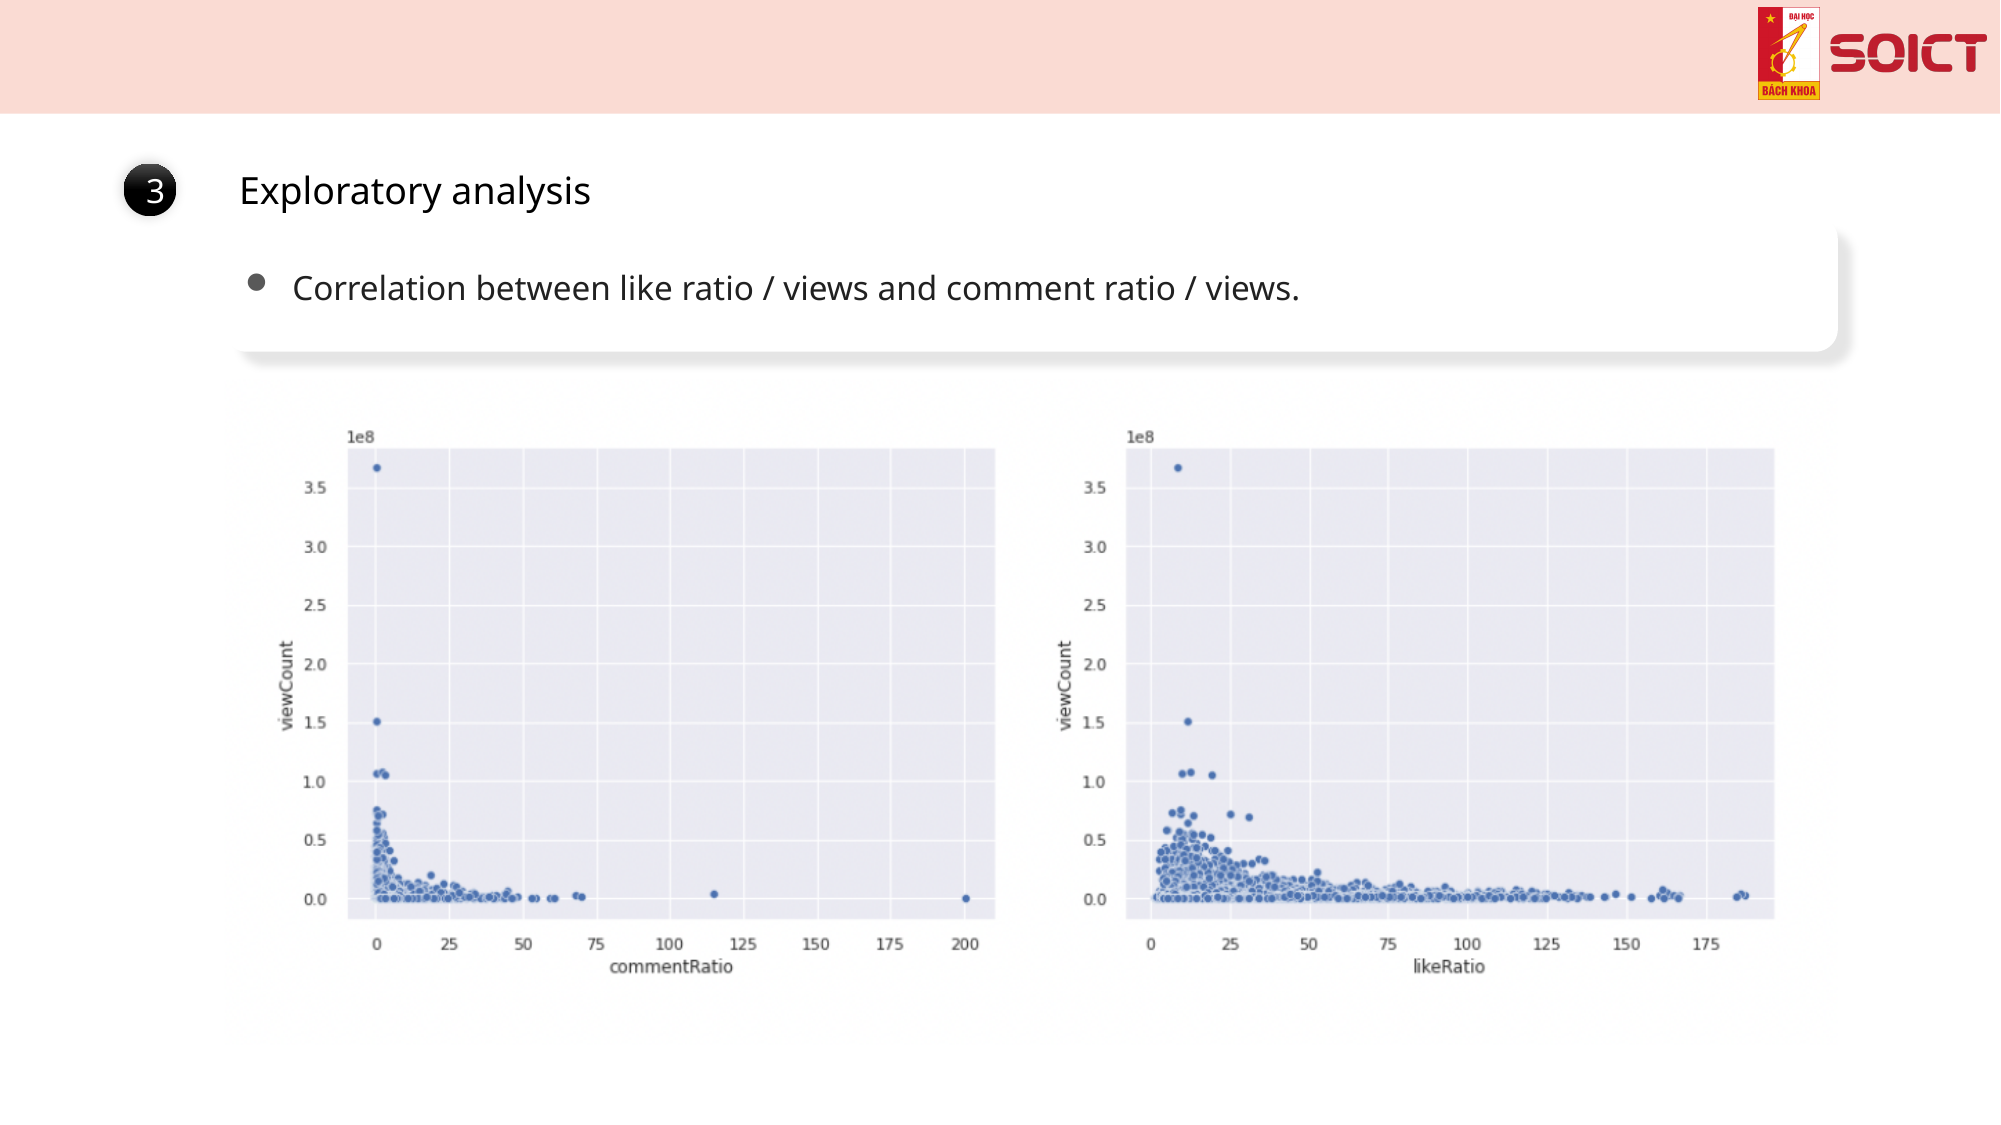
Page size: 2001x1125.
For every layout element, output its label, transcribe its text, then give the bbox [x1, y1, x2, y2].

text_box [0, 0, 2000, 114]
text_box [123, 159, 607, 221]
picture [224, 379, 1838, 1045]
text_box Correlation between like ratio / views and comment ratio / views. [223, 215, 1839, 353]
